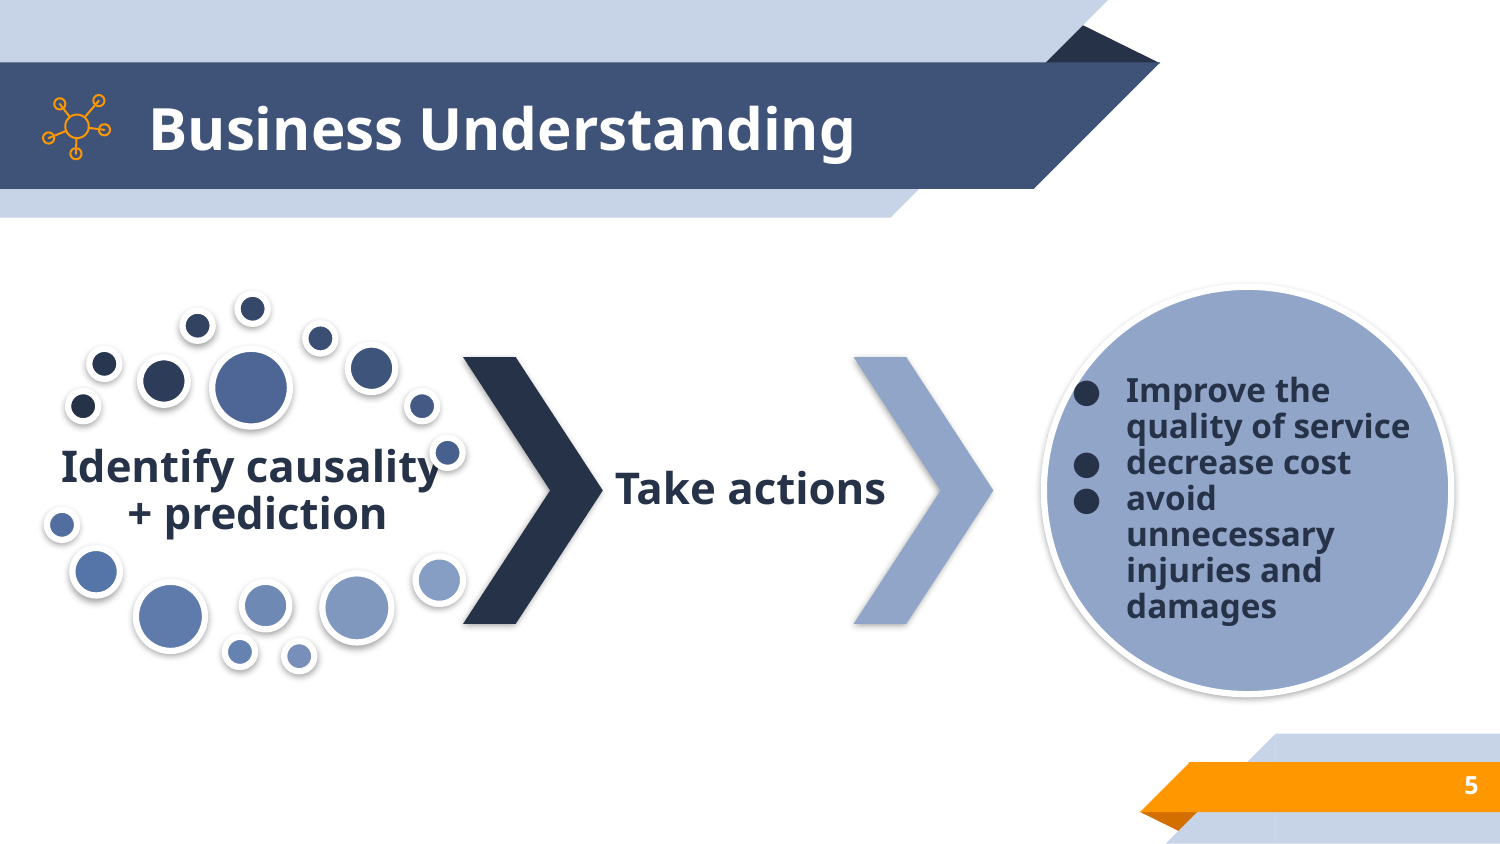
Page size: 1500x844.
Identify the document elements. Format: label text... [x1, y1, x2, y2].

title Business Understanding [133, 64, 997, 190]
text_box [43, 286, 1452, 695]
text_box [42, 94, 111, 160]
slide_number 5 [1249, 760, 1494, 813]
